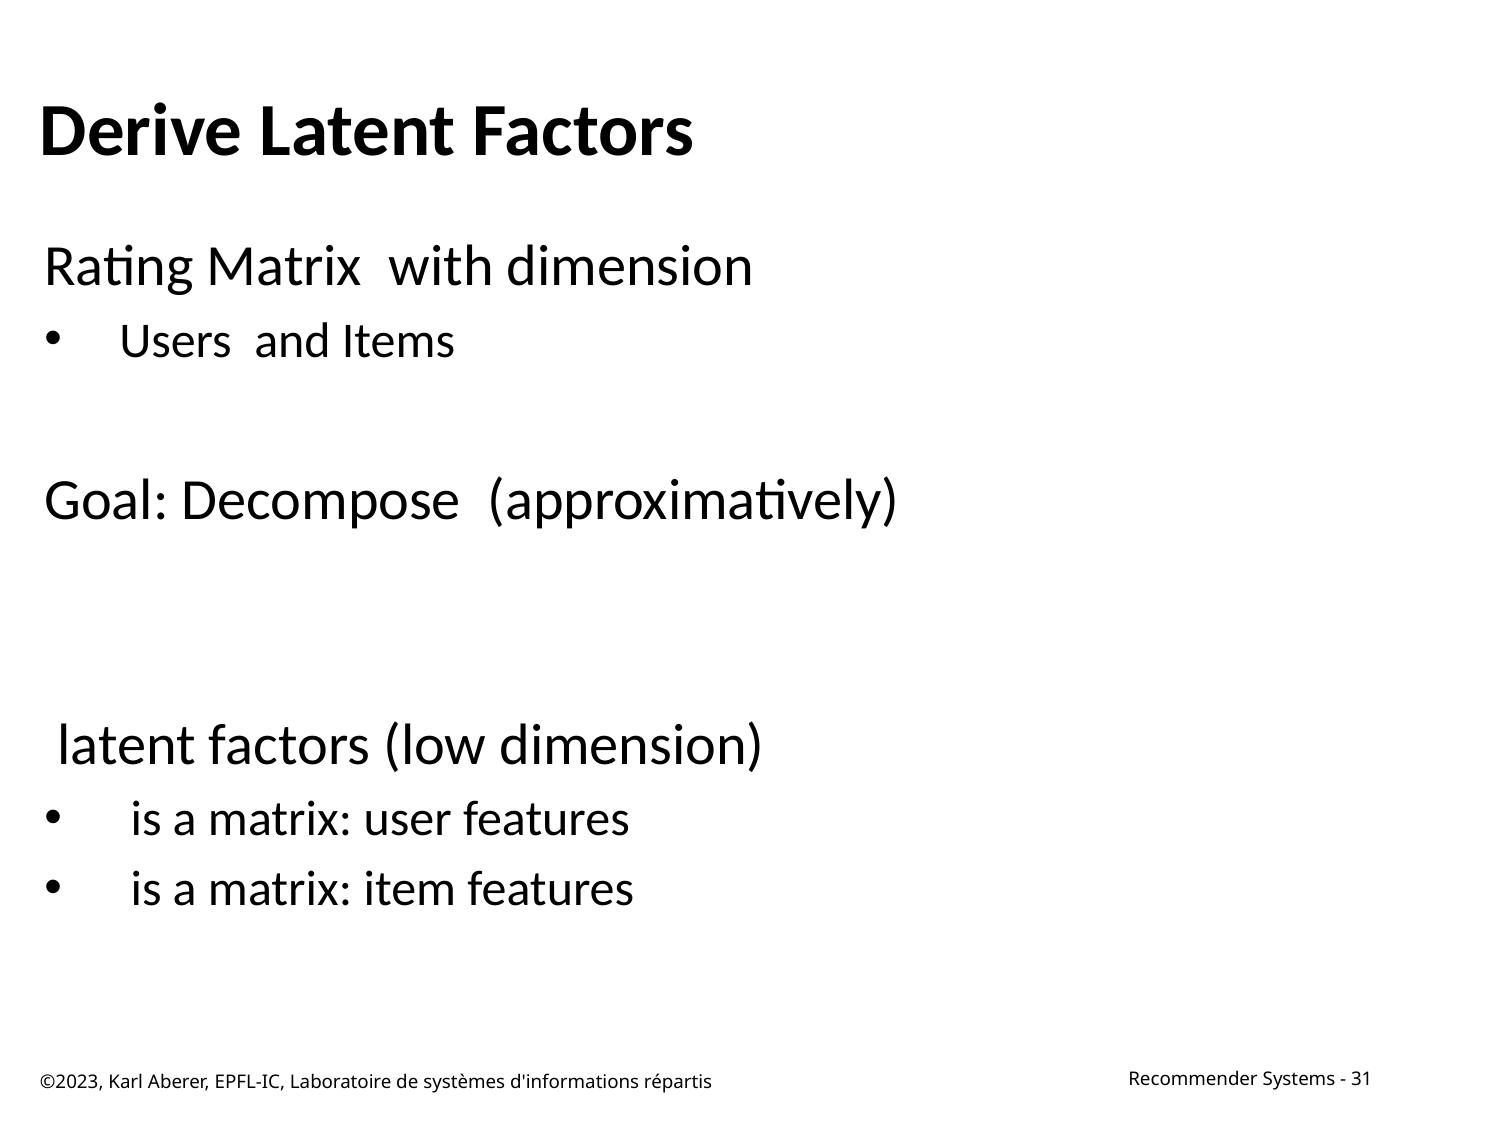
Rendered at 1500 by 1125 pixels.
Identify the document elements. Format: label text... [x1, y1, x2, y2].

footer ©2023, Karl Aberer, EPFL-IC, Laboratoire de systèmes d'informations répartis [24, 1062, 988, 1101]
title Derive Latent Factors [24, 49, 1388, 201]
